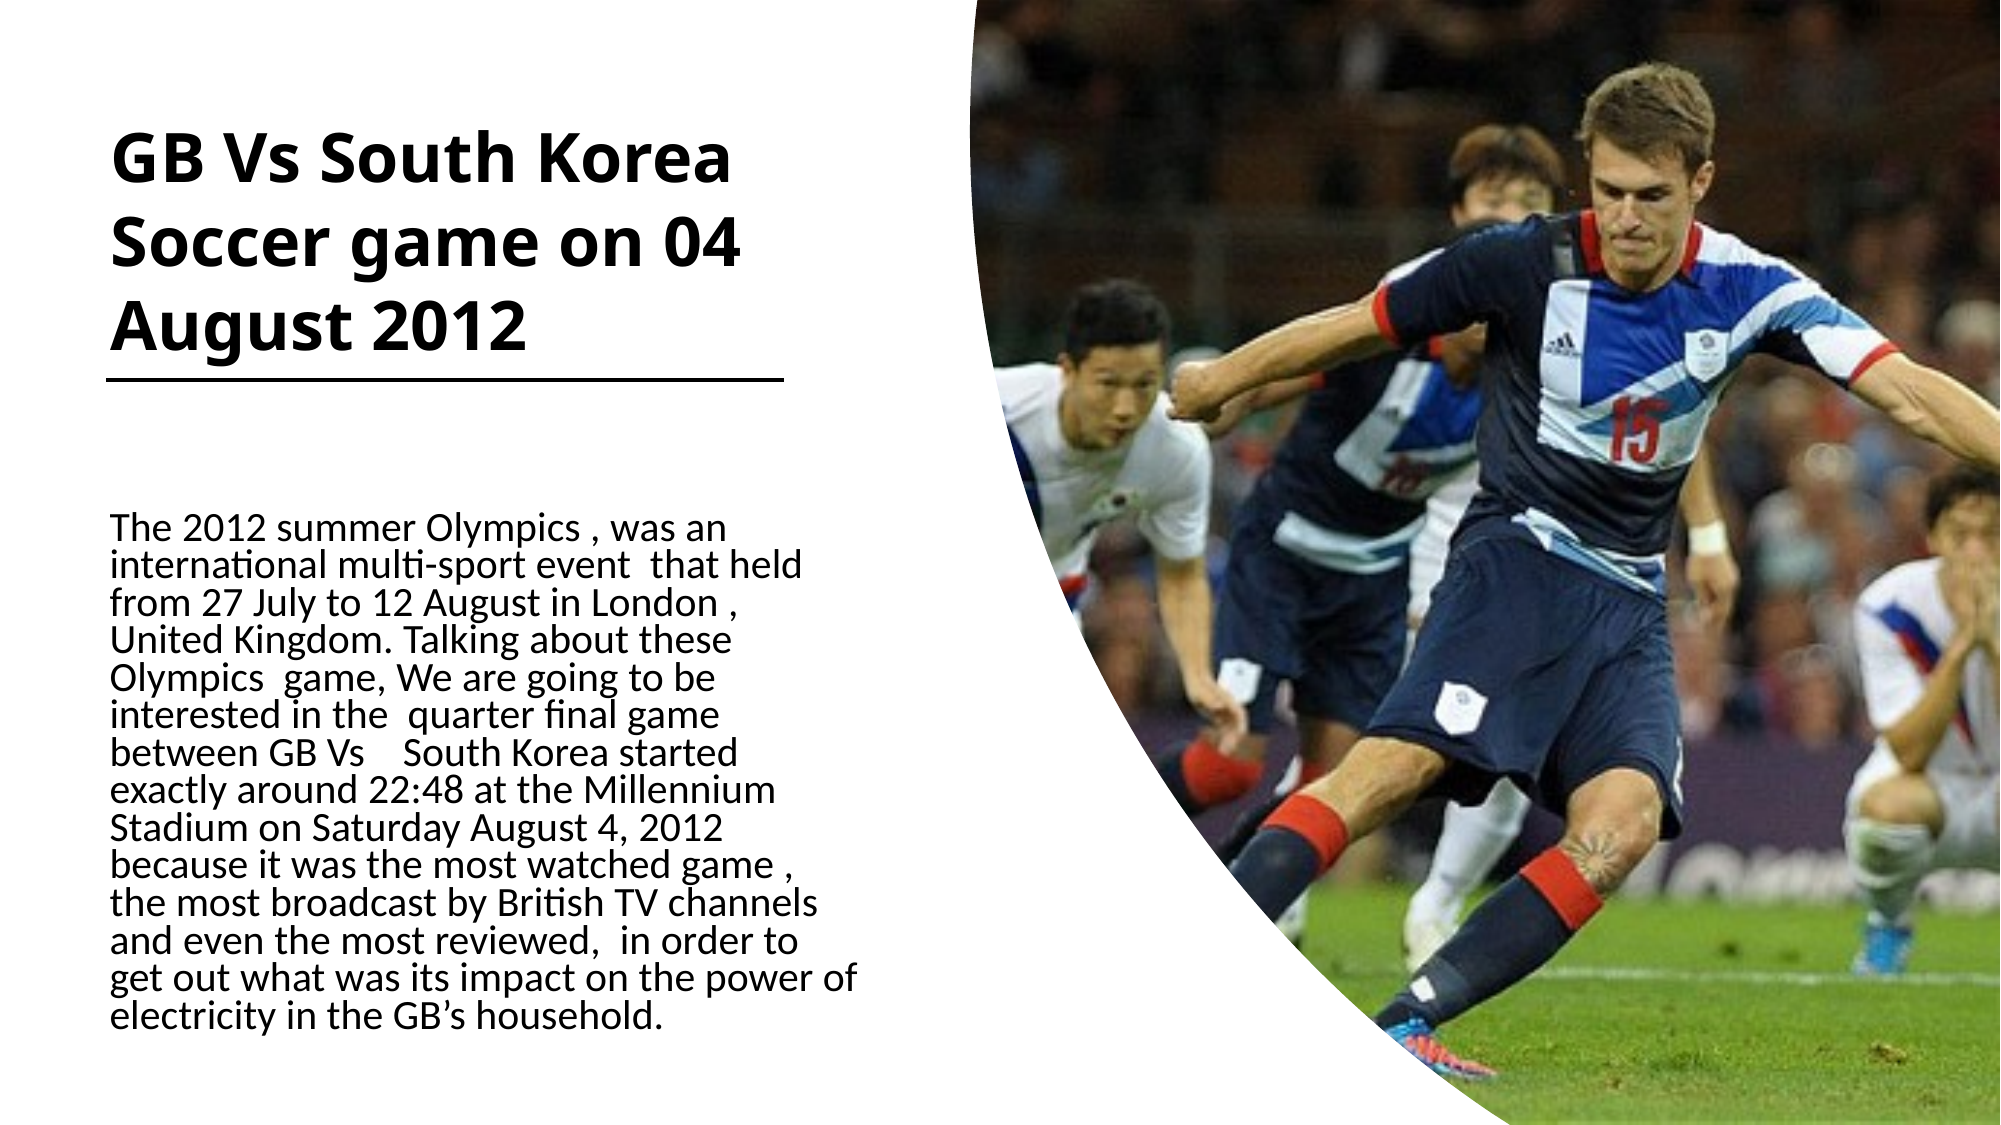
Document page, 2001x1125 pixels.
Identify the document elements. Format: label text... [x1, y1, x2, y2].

subtitle The 2012 summer Olympics , was an international multi-sport event that held from 27 July to 12 August in London , United Kingdom. Talking about these Olympics game, We are going to be interested in the quarter final game between GB Vs South Korea started exactly around 22:48 at the Millennium Stadium on Saturday August 4, 2012 because it was the most watched game , the most broadcast by British TV channels and even the most reviewed, in order to get out what was its impact on the power of electricity in the GB’s household. [94, 419, 876, 1086]
text_box [0, 0, 969, 1125]
picture [969, 0, 2000, 1125]
title GB Vs South Korea Soccer game on 04 August 2012 [95, 108, 877, 380]
